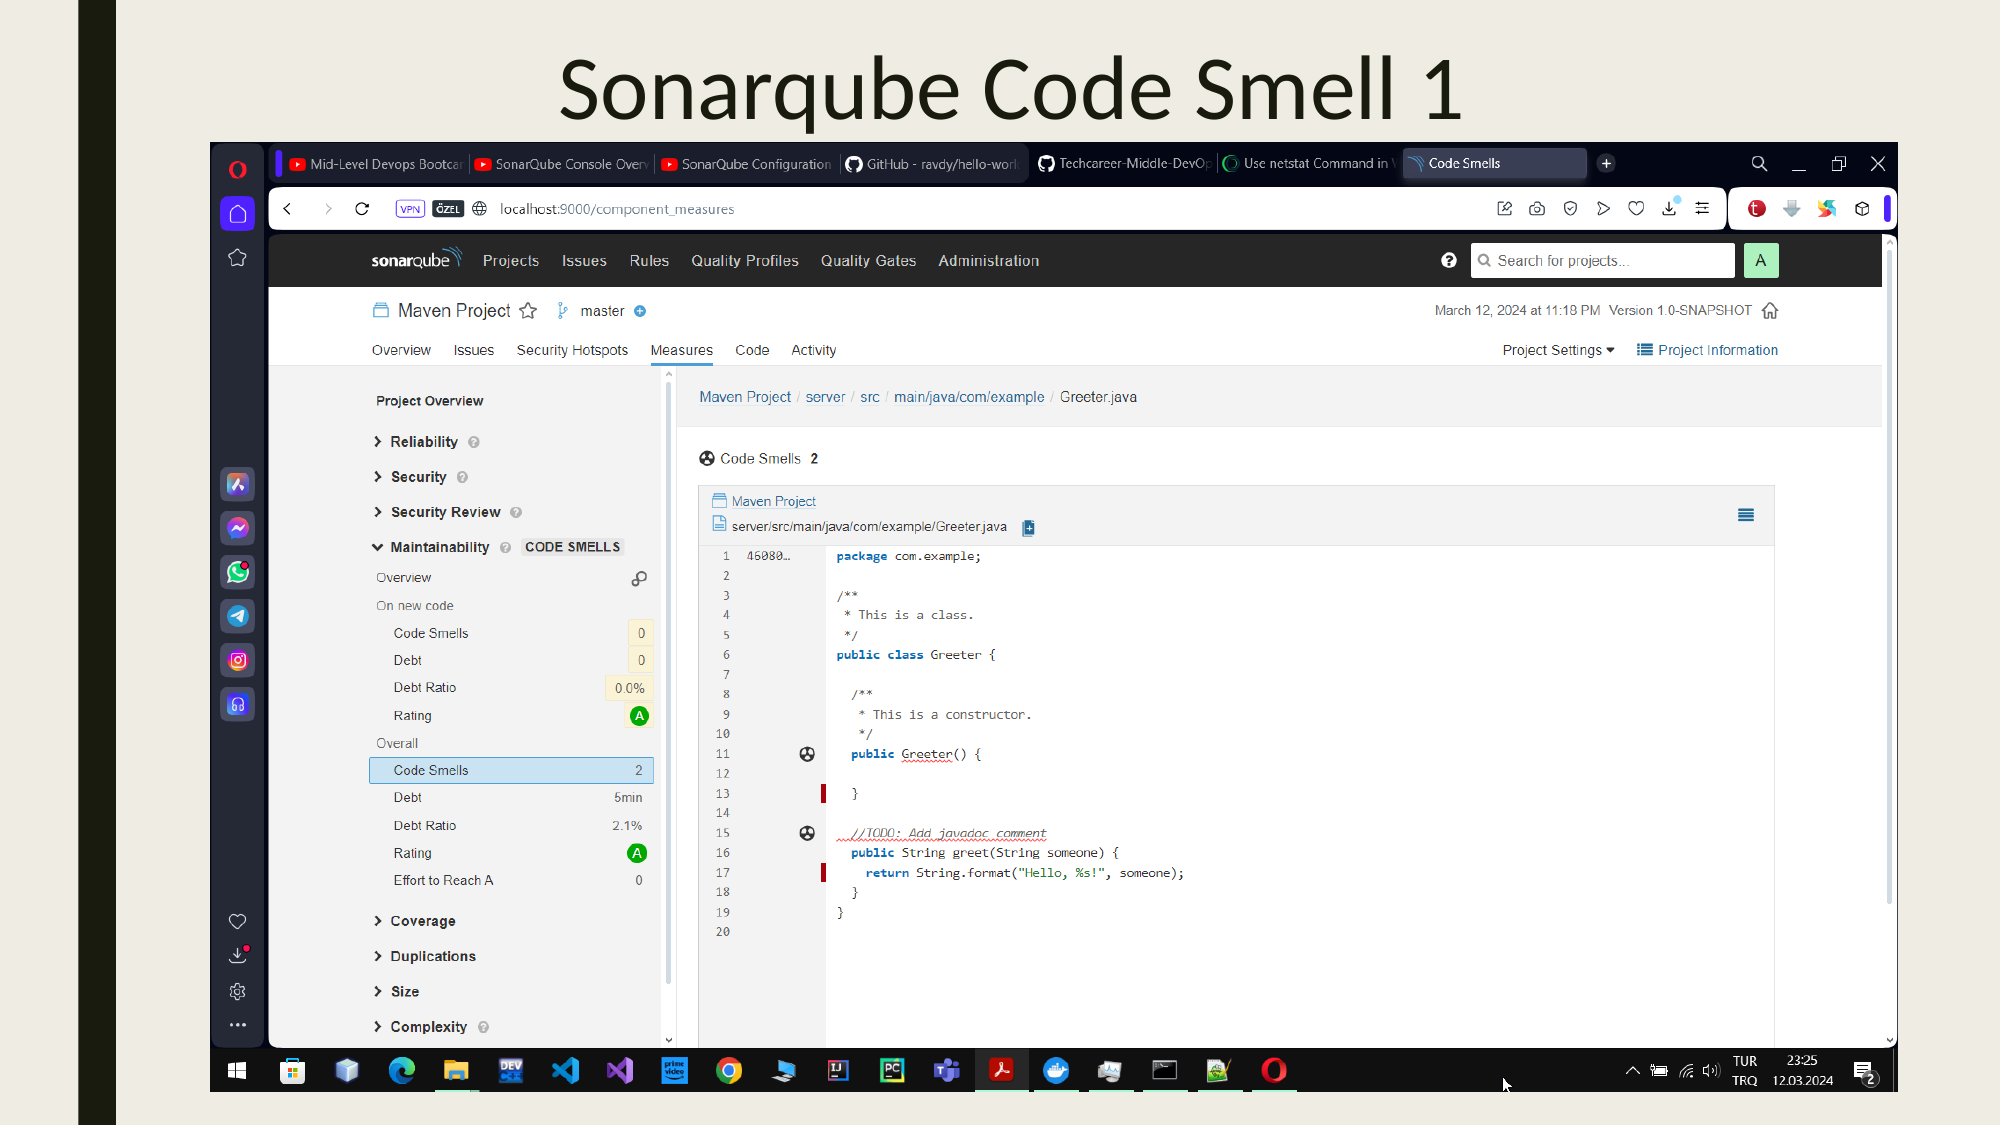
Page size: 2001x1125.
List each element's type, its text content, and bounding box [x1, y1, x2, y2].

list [210, 142, 1898, 1092]
title Sonarqube Code Smell 1 [225, 33, 1800, 142]
